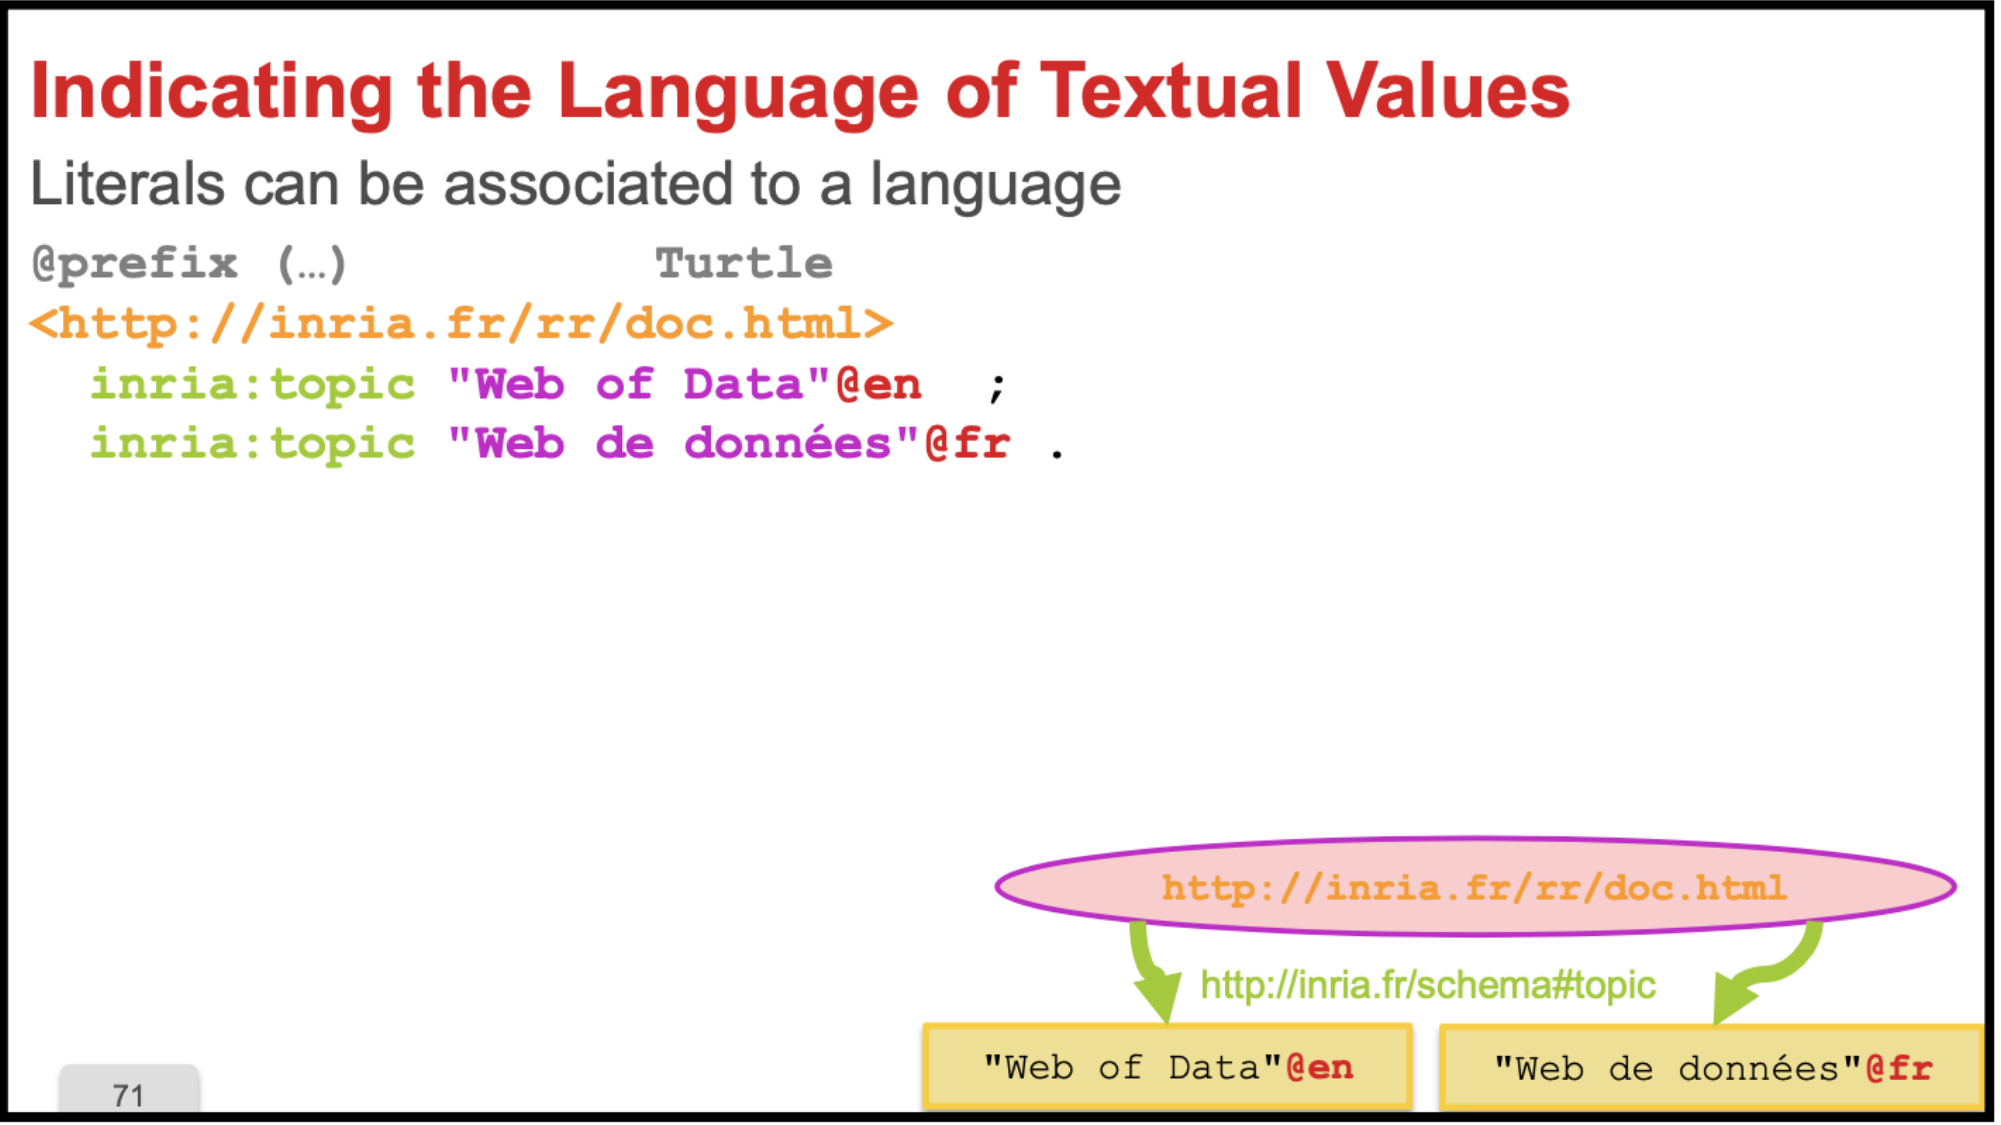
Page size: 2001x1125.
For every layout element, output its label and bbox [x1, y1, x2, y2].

list [0, 0, 2000, 1125]
